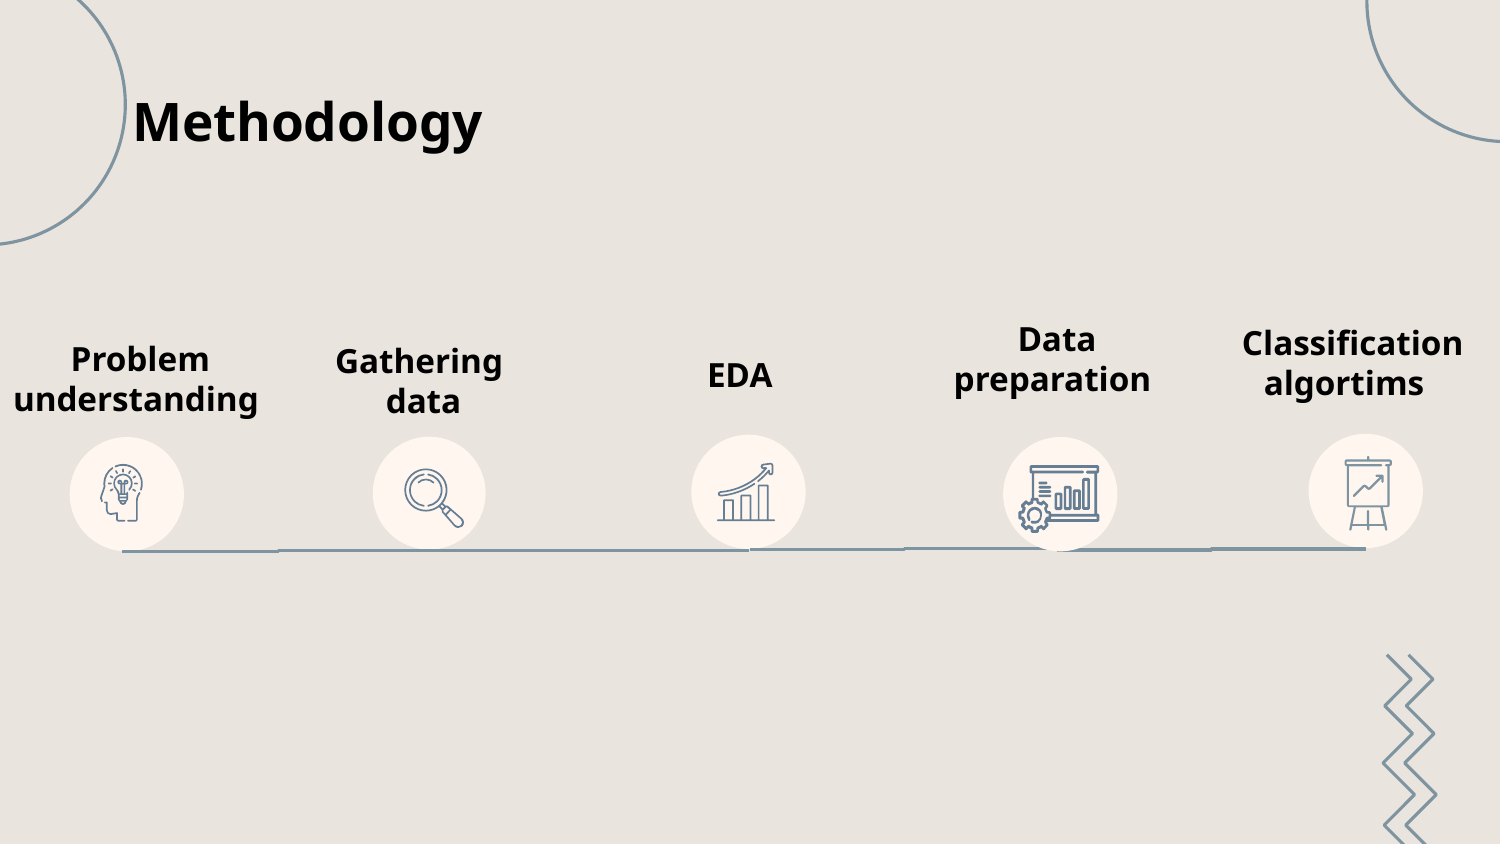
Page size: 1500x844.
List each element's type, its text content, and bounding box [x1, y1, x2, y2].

text_box [69, 437, 184, 552]
text_box [0, 0, 126, 245]
title Methodology [116, 72, 1383, 167]
text_box [1029, 542, 1092, 552]
text_box [691, 434, 806, 549]
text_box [1018, 464, 1100, 534]
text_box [1344, 455, 1393, 531]
text_box [1366, 0, 1500, 142]
title Problem understanding [0, 322, 298, 435]
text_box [1310, 726, 1500, 781]
text_box [1308, 433, 1423, 549]
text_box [99, 463, 145, 522]
title EDA [592, 339, 888, 394]
title Classification algortims [1197, 307, 1500, 427]
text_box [716, 462, 776, 522]
title Data preparation [900, 303, 1213, 415]
text_box [1003, 437, 1118, 531]
text_box [372, 438, 486, 549]
text_box Gathering data [267, 325, 581, 438]
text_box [401, 468, 465, 529]
